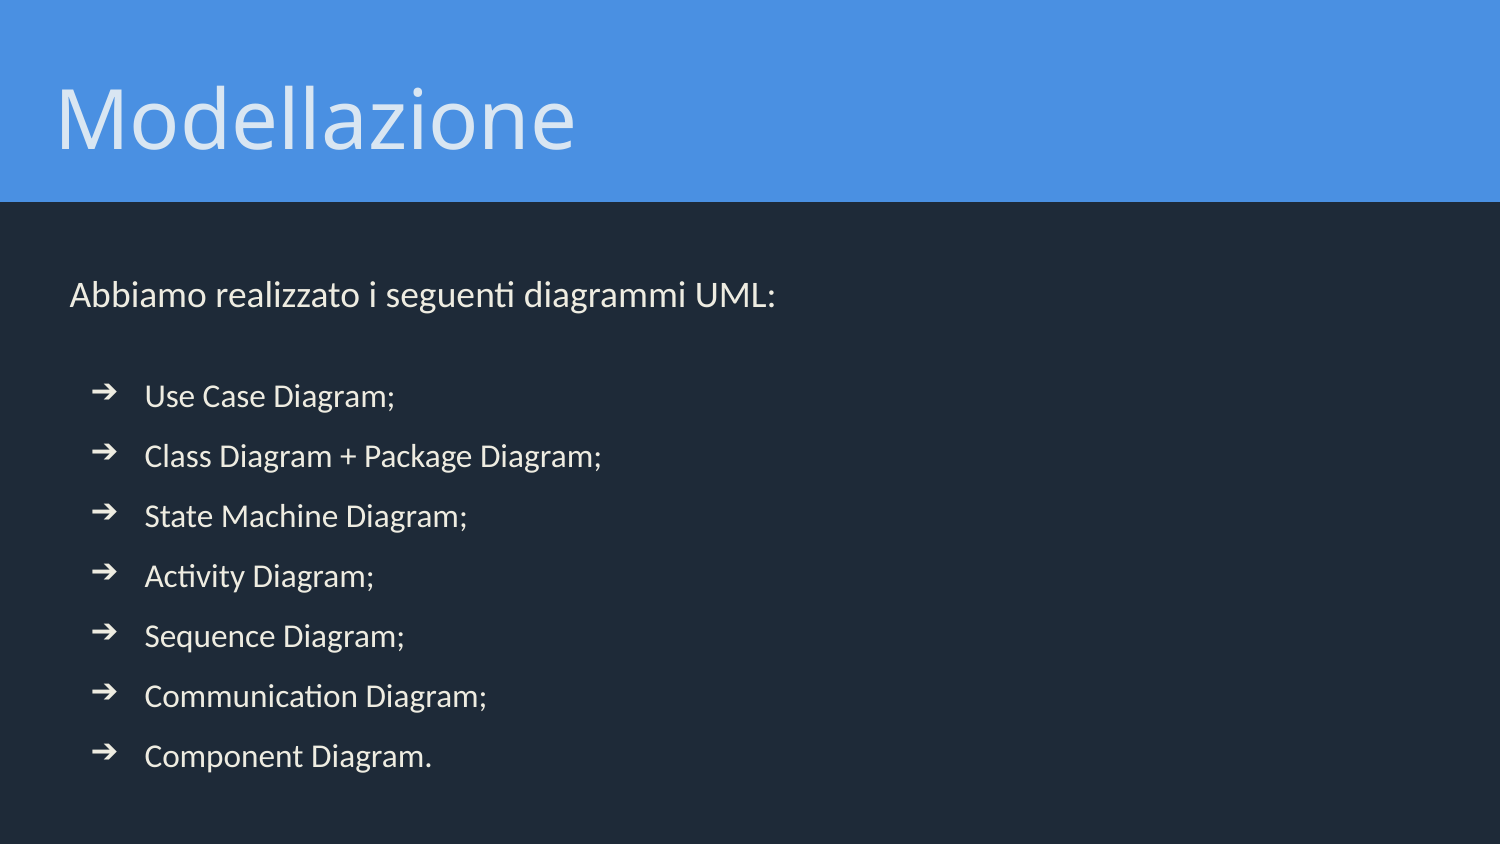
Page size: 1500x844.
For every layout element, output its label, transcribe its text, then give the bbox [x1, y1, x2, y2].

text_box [0, 0, 1500, 202]
text_box Abbiamo realizzato i seguenti diagrammi UML: Use Case Diagram; Class Diagram + Package Diagram; State Machine Diagram; Activity Diagram; Sequence Diagram; Communication Diagram; Component Diagram. [54, 254, 971, 789]
